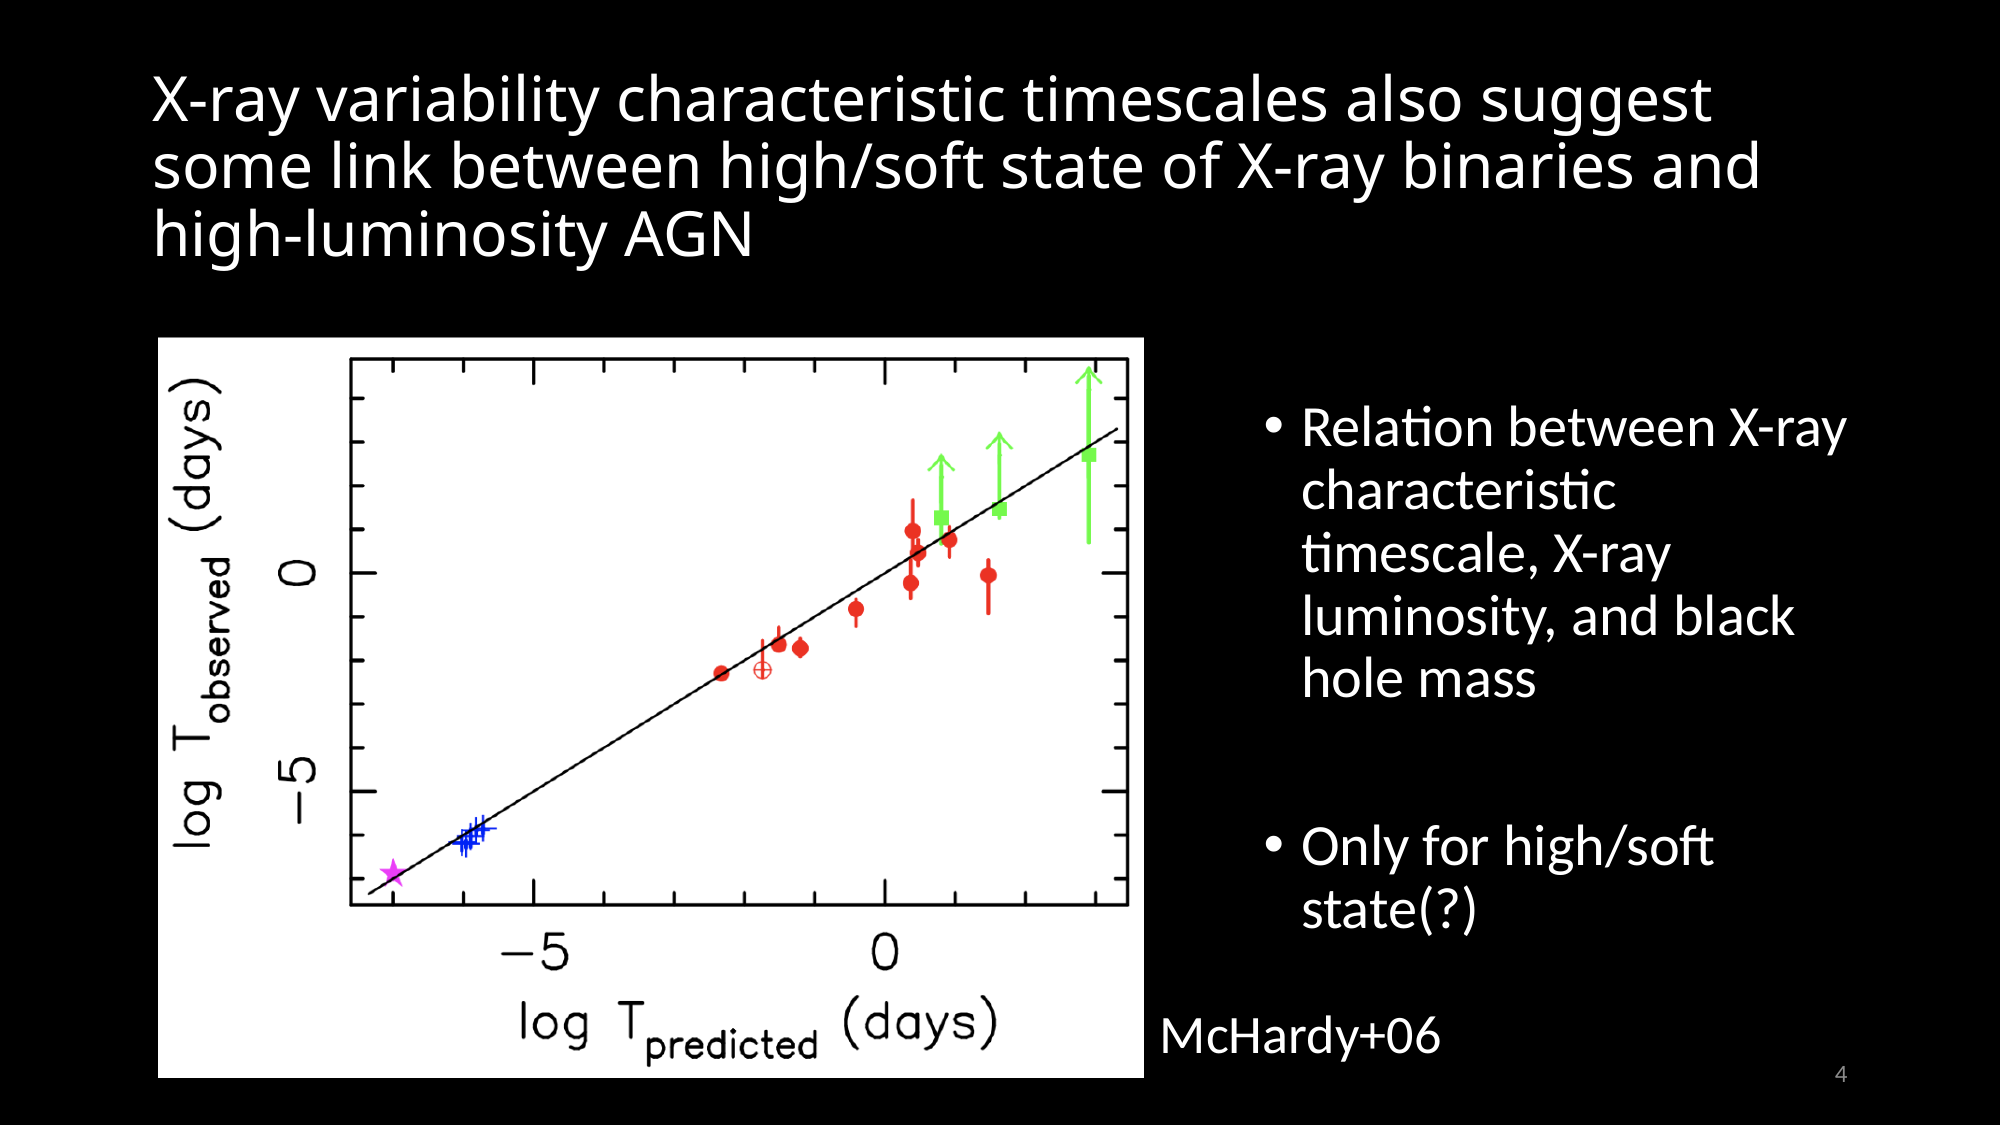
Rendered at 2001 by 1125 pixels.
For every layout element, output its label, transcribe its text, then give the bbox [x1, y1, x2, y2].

text_box Relation between X-ray characteristic timescale, X-ray luminosity, and black hole mass Only for high/soft state(?) [1248, 388, 1873, 1103]
text_box McHardy+06 [1144, 991, 1248, 1072]
title X-ray variability characteristic timescales also suggest some link between high/soft state of X-ray binaries and high-luminosity AGN [137, 59, 1863, 278]
picture [158, 214, 1143, 1125]
